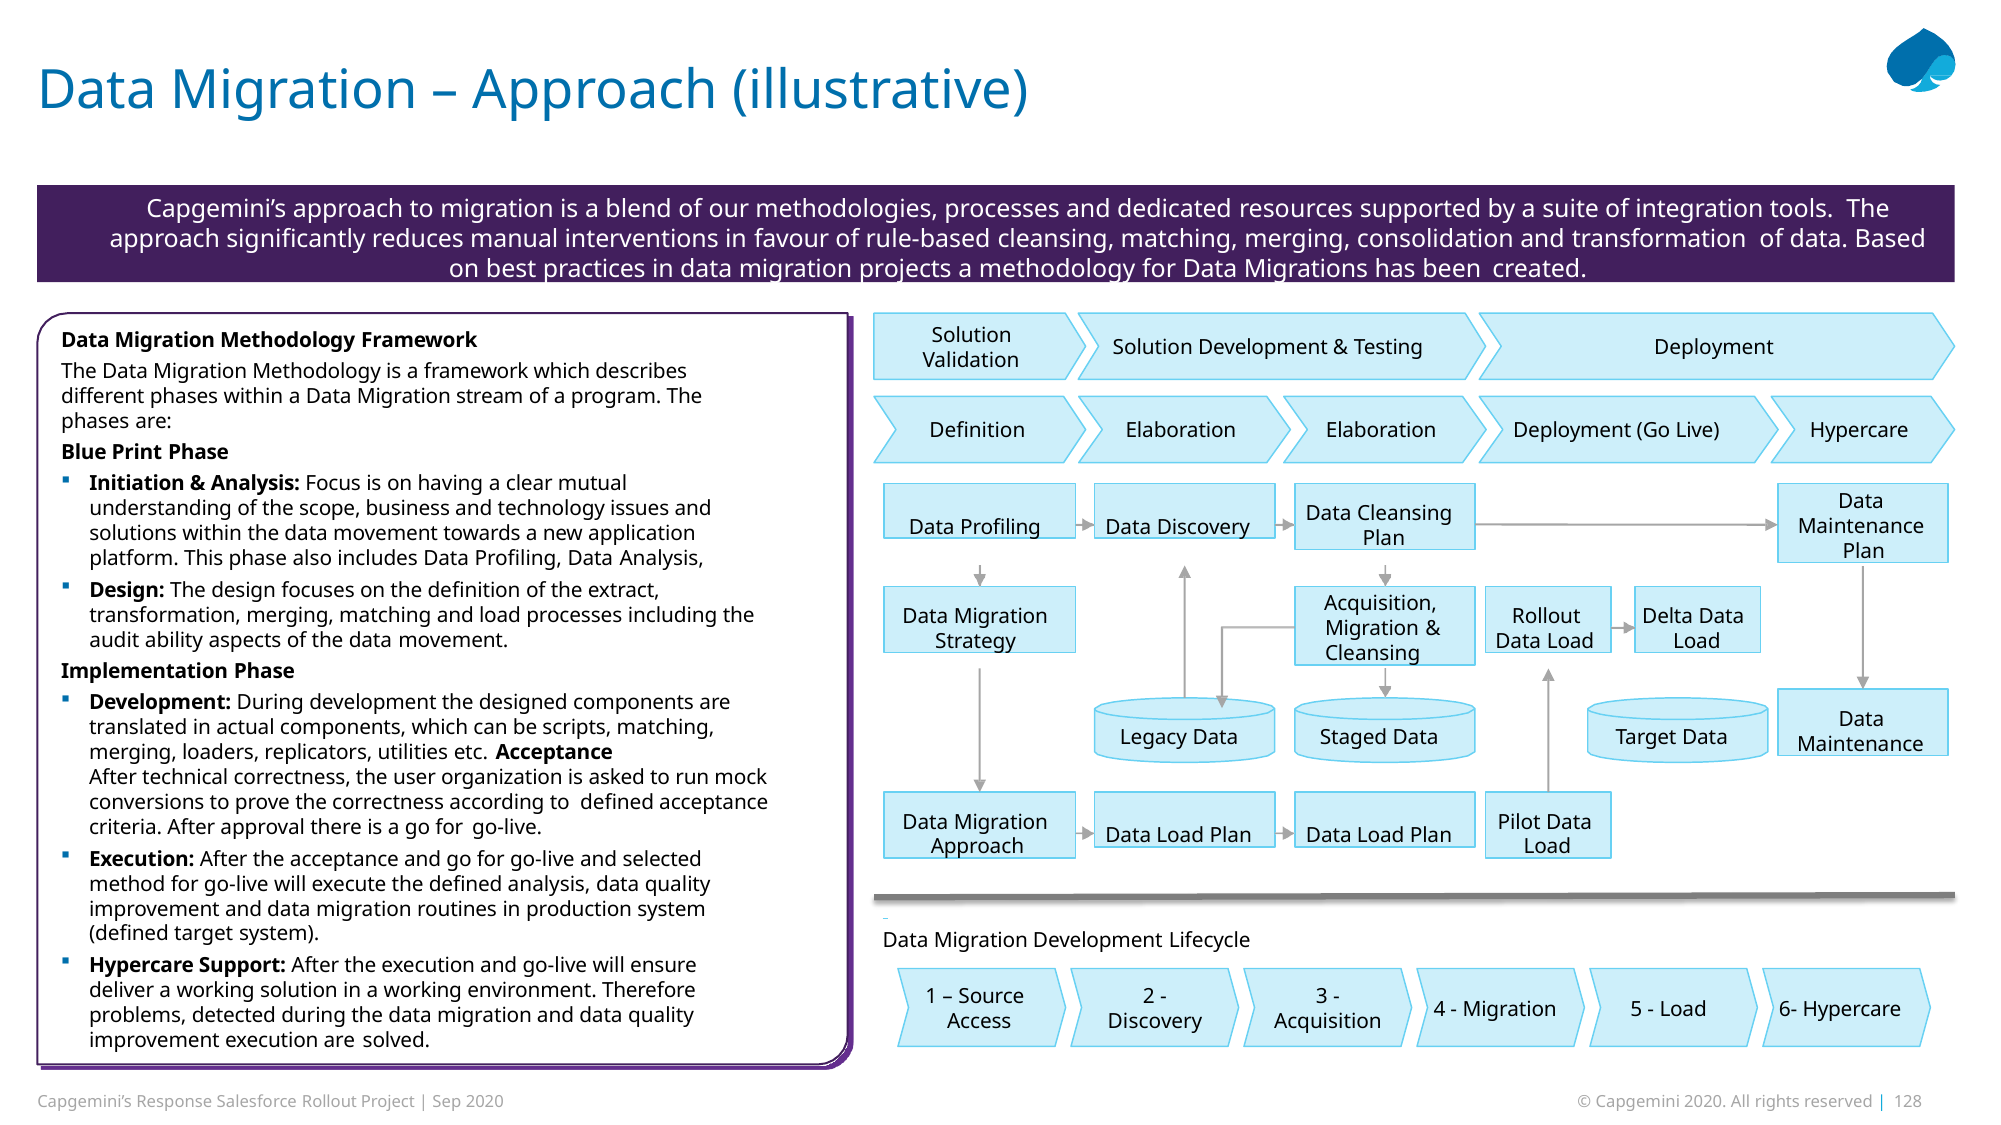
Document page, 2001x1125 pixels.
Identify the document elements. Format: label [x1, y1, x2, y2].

text_box [1762, 968, 1931, 1047]
text_box [1589, 968, 1758, 1047]
text_box [1070, 968, 1239, 1047]
text_box [1416, 968, 1585, 1047]
text_box [897, 968, 1066, 1047]
text_box [37, 185, 1955, 283]
text_box [1078, 396, 1291, 463]
text_box [883, 483, 1948, 563]
text_box [1777, 566, 1948, 756]
text_box [868, 886, 1961, 952]
title [35, 52, 1590, 243]
text_box [37, 313, 854, 1070]
text_box [1771, 396, 1955, 463]
text_box [1479, 313, 1955, 380]
footer [35, 1088, 548, 1125]
text_box [873, 313, 1086, 380]
text_box [1294, 668, 1475, 763]
text_box [1587, 697, 1768, 763]
text_box [1094, 565, 1475, 763]
text_box [883, 565, 1076, 653]
text_box [1575, 1088, 1963, 1125]
text_box [1485, 668, 1611, 859]
text_box [1485, 586, 1761, 653]
text_box [883, 668, 1475, 859]
text_box [1078, 313, 1486, 380]
text_box [1479, 396, 1779, 463]
text_box [1243, 968, 1412, 1047]
text_box [1283, 396, 1487, 463]
text_box [873, 396, 1086, 463]
